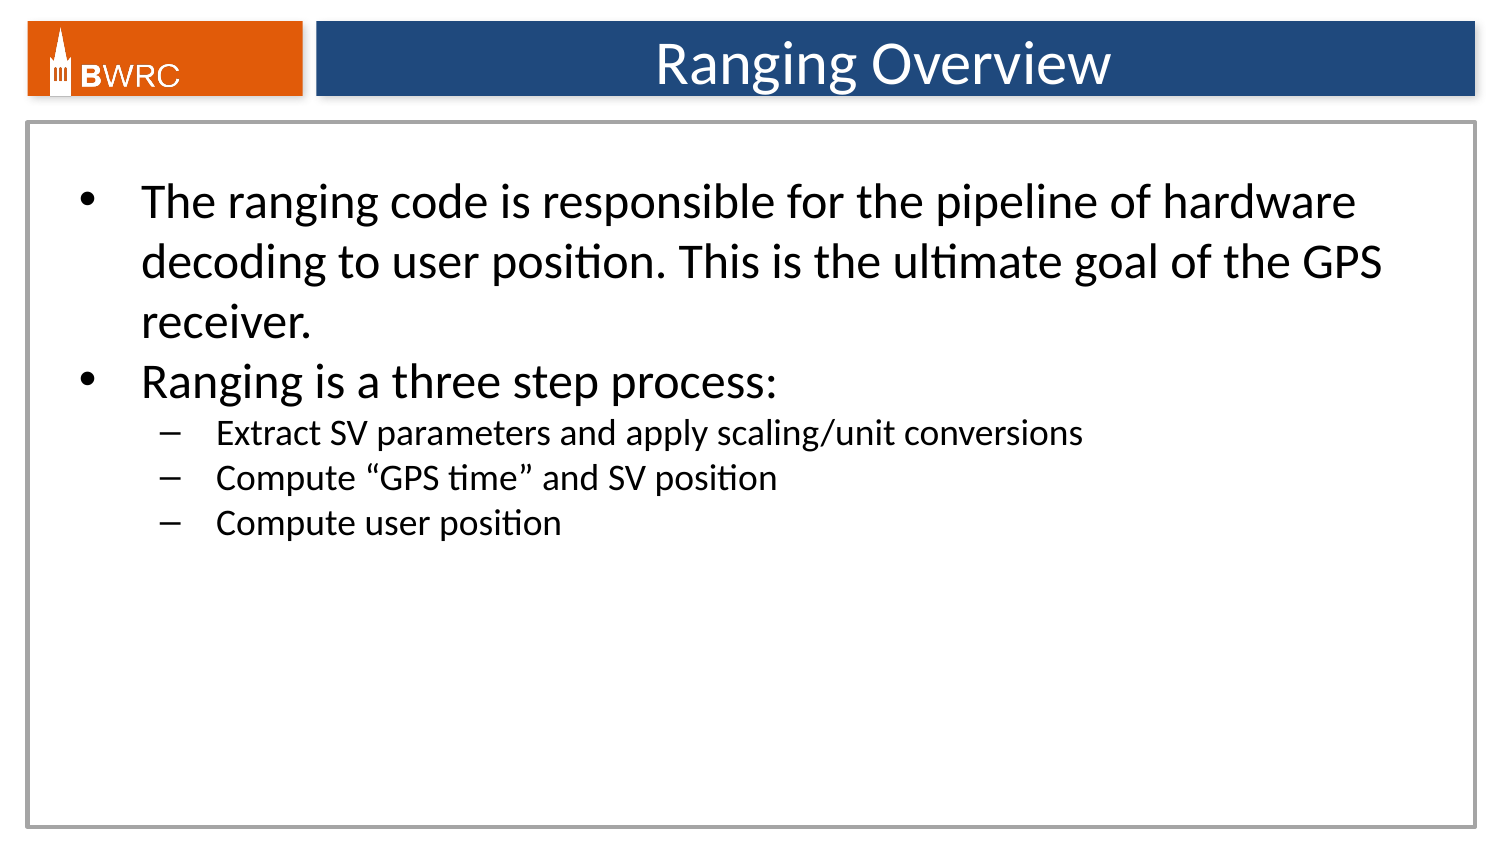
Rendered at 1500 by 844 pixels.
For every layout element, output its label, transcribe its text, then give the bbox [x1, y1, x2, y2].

picture [50, 26, 191, 101]
list The ranging code is responsible for the pipeline of hardware decoding to user position. This is the ultimate goal of the GPS receiver. Ranging is a three step process: Extract SV parameters and apply scaling/unit conversions Compute “GPS time” and SV position Compute user position [51, 153, 1449, 811]
title Ranging Overview [318, 22, 1449, 97]
